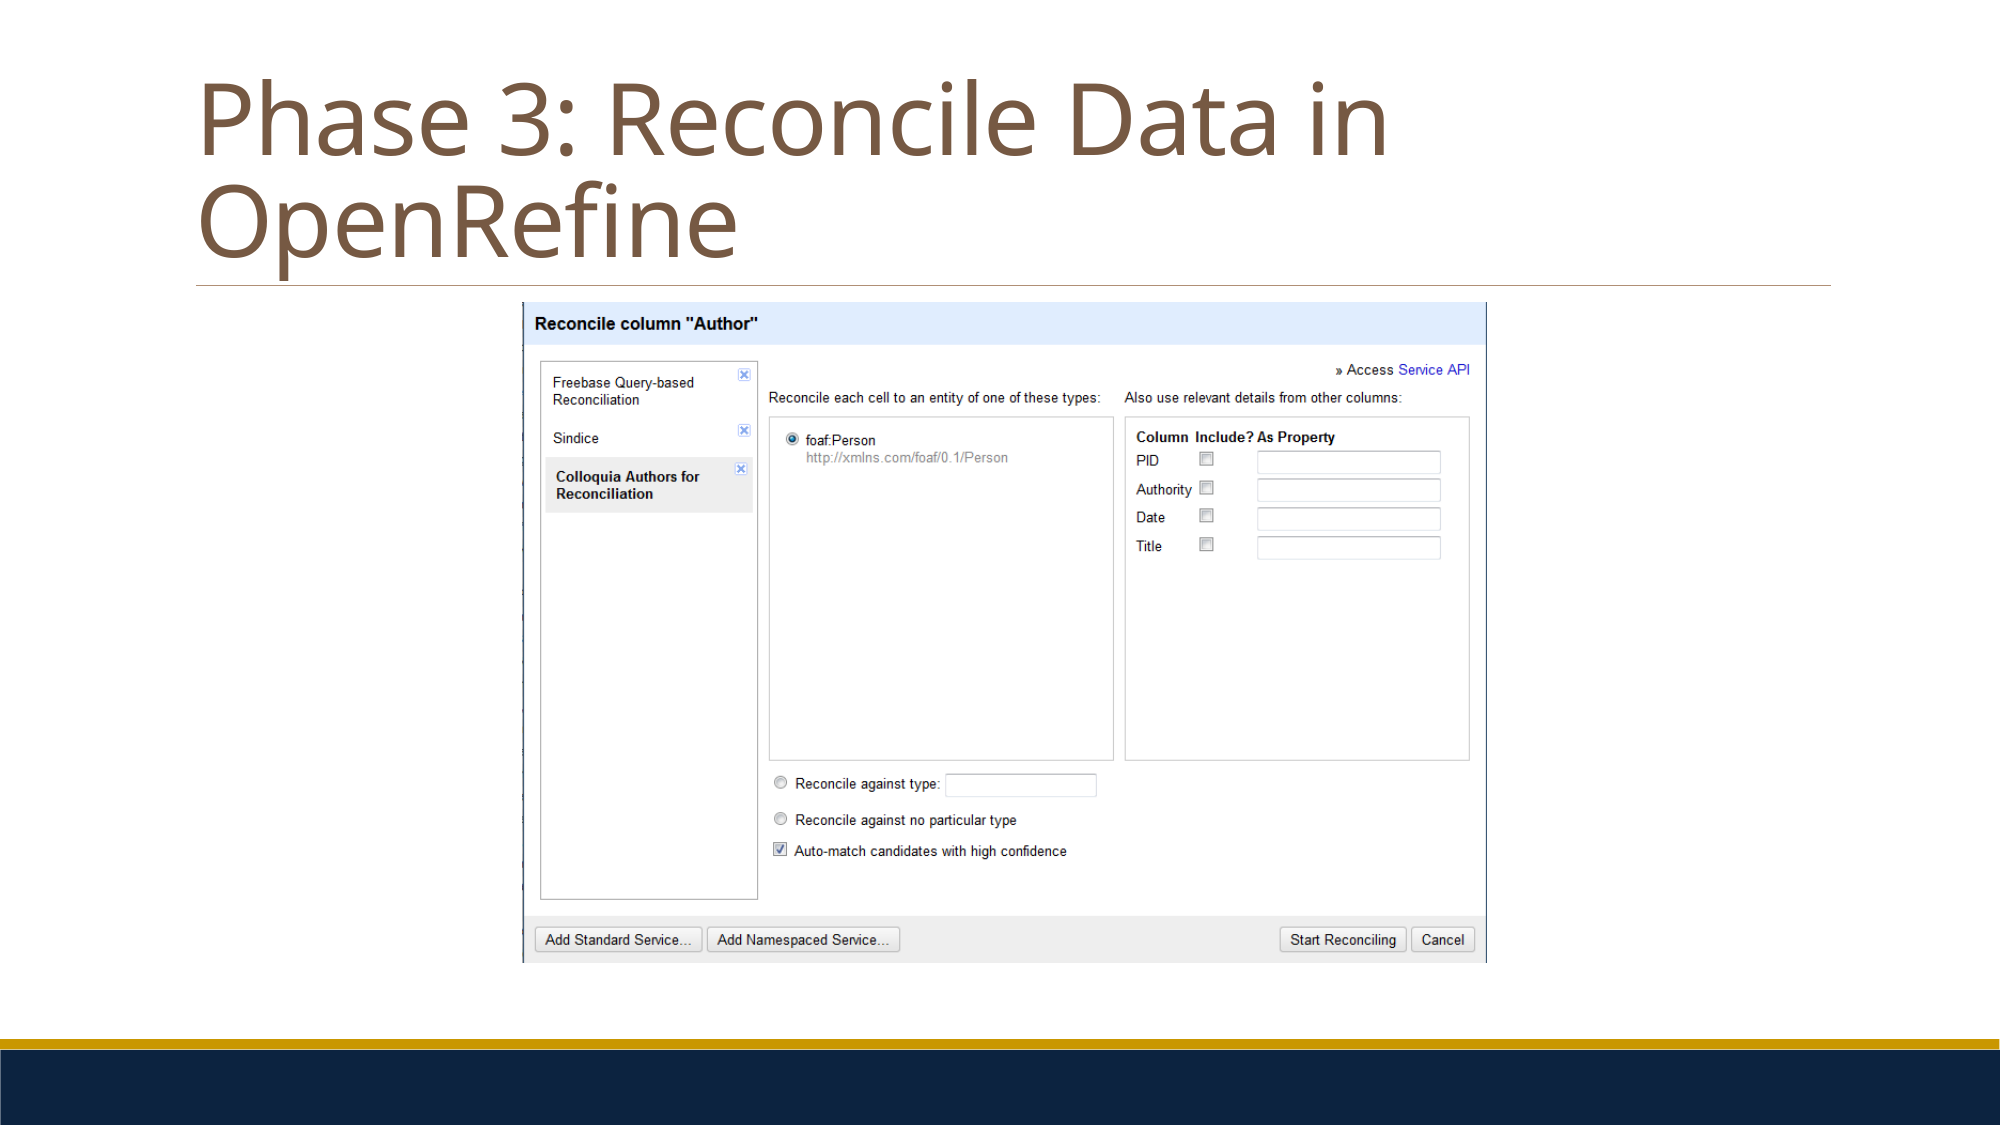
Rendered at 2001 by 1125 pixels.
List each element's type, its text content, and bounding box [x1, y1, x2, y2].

title Phase 3: Reconcile Data in OpenRefine [180, 47, 1830, 285]
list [522, 302, 1488, 964]
